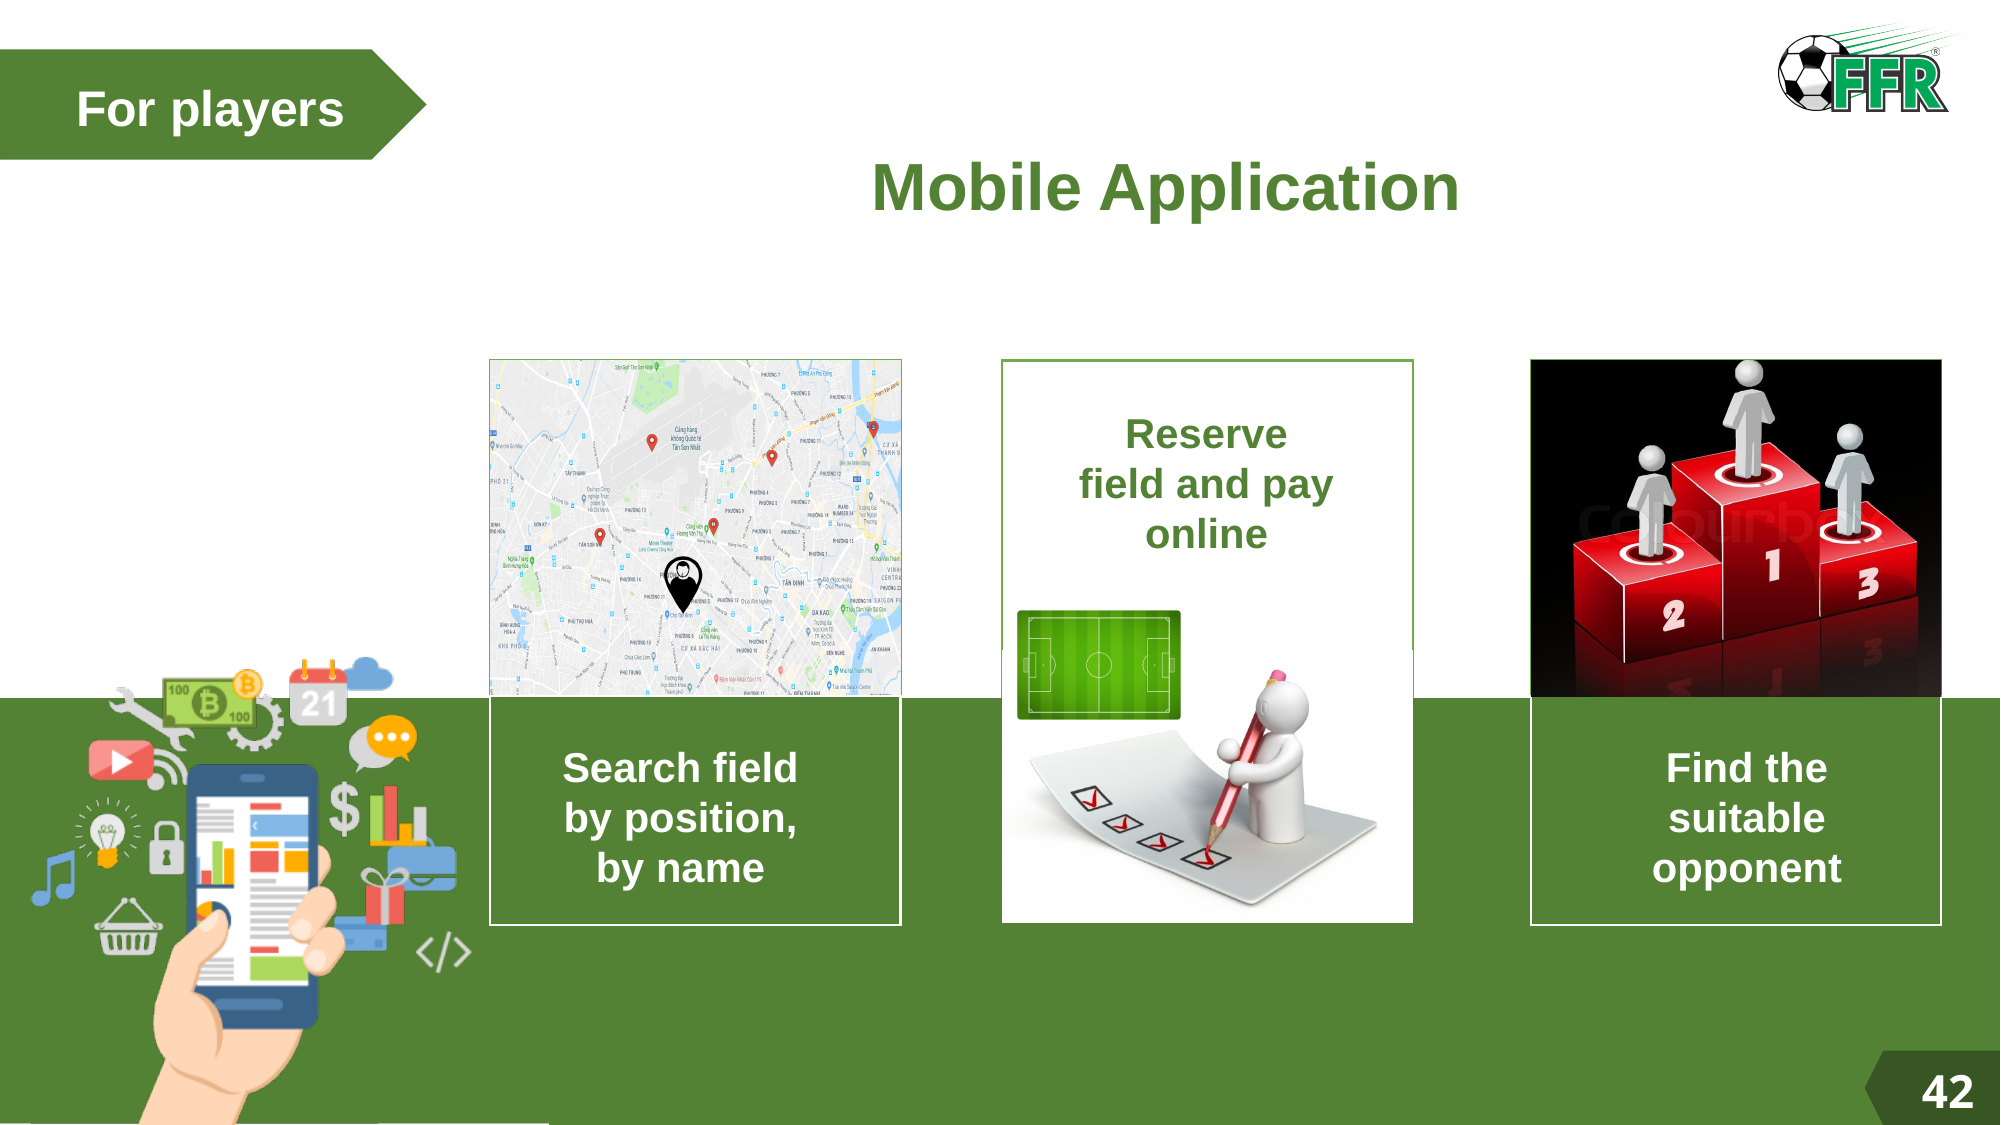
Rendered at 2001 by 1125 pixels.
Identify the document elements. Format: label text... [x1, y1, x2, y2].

text_box For players [61, 35, 983, 185]
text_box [592, 421, 881, 546]
text_box [549, 695, 902, 926]
picture [1531, 360, 1942, 697]
text_box Mobile Application [695, 135, 1638, 231]
picture [651, 553, 715, 617]
picture [1778, 21, 1969, 113]
text_box [1530, 695, 1942, 926]
picture [0, 650, 549, 1125]
text_box [0, 49, 61, 160]
text_box Find the suitable opponent [1603, 733, 1891, 898]
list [490, 360, 901, 697]
text_box 42 [1896, 1054, 1990, 1125]
text_box Reserve field and pay online [1063, 399, 1350, 564]
text_box Search field by position, by name [549, 733, 824, 898]
text_box [1001, 359, 1414, 697]
text_box [1863, 1049, 2000, 1125]
picture [1002, 610, 1413, 923]
text_box [549, 697, 2000, 1125]
